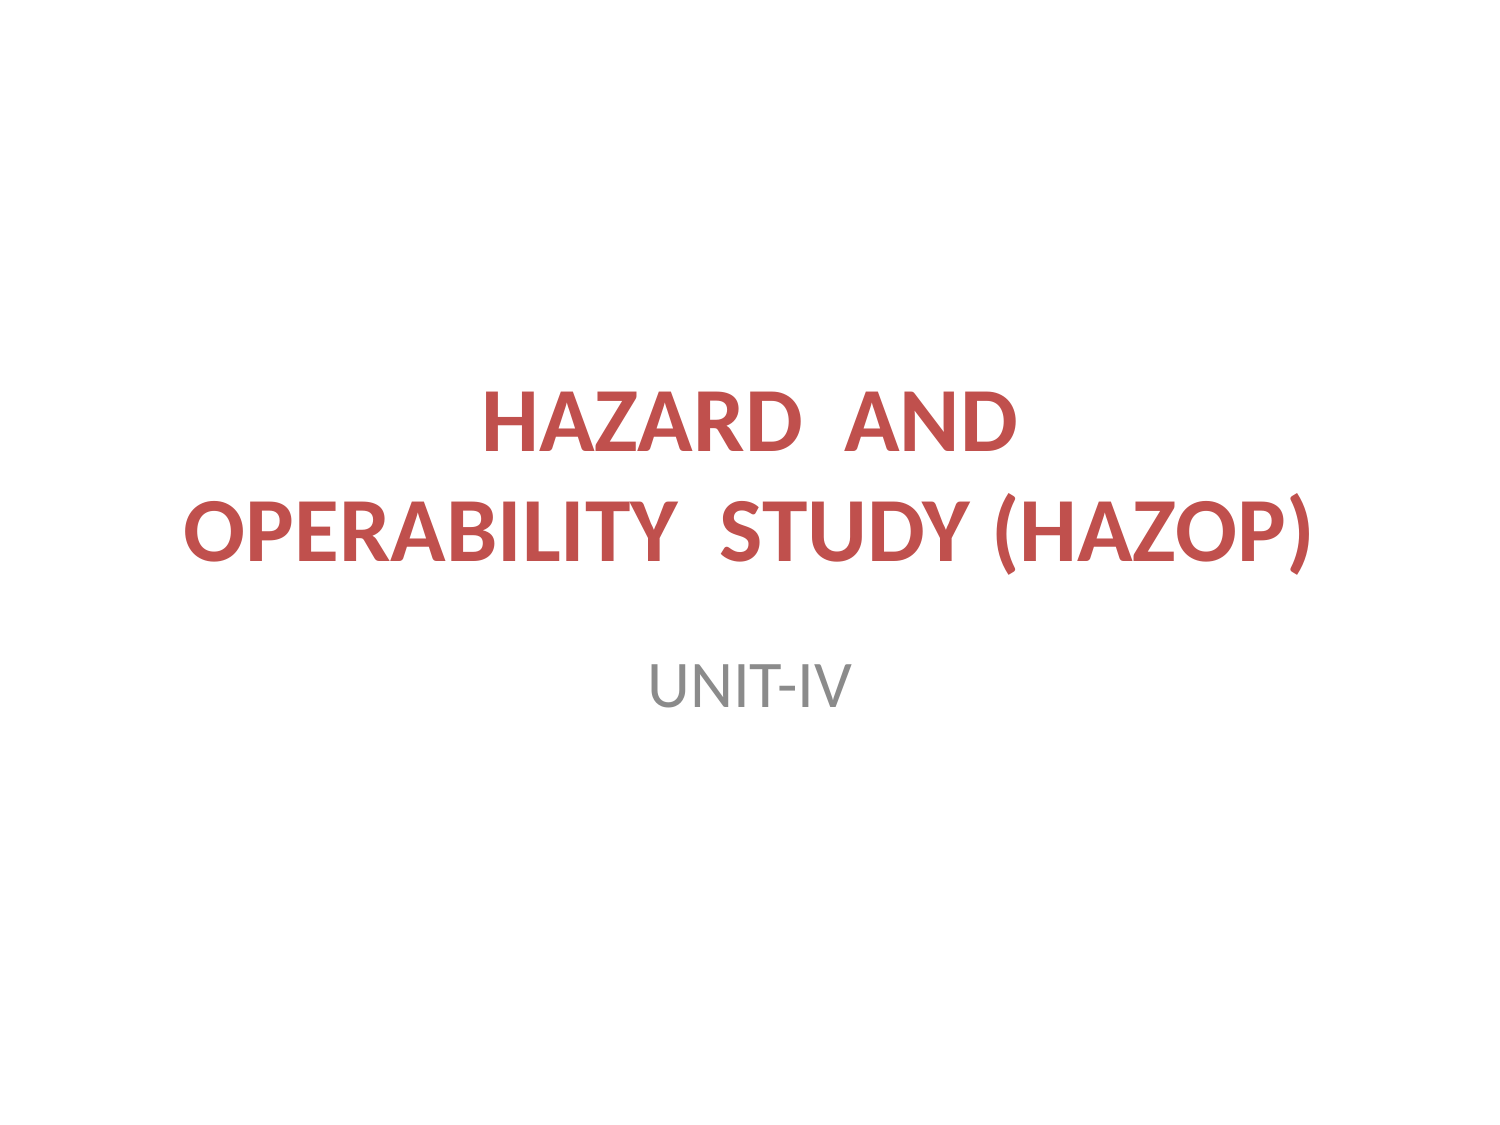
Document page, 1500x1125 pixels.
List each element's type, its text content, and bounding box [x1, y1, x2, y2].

subtitle UNIT-IV [225, 633, 1275, 921]
title HAZARD AND OPERABILITY STUDY (HAZOP) [112, 349, 1388, 591]
